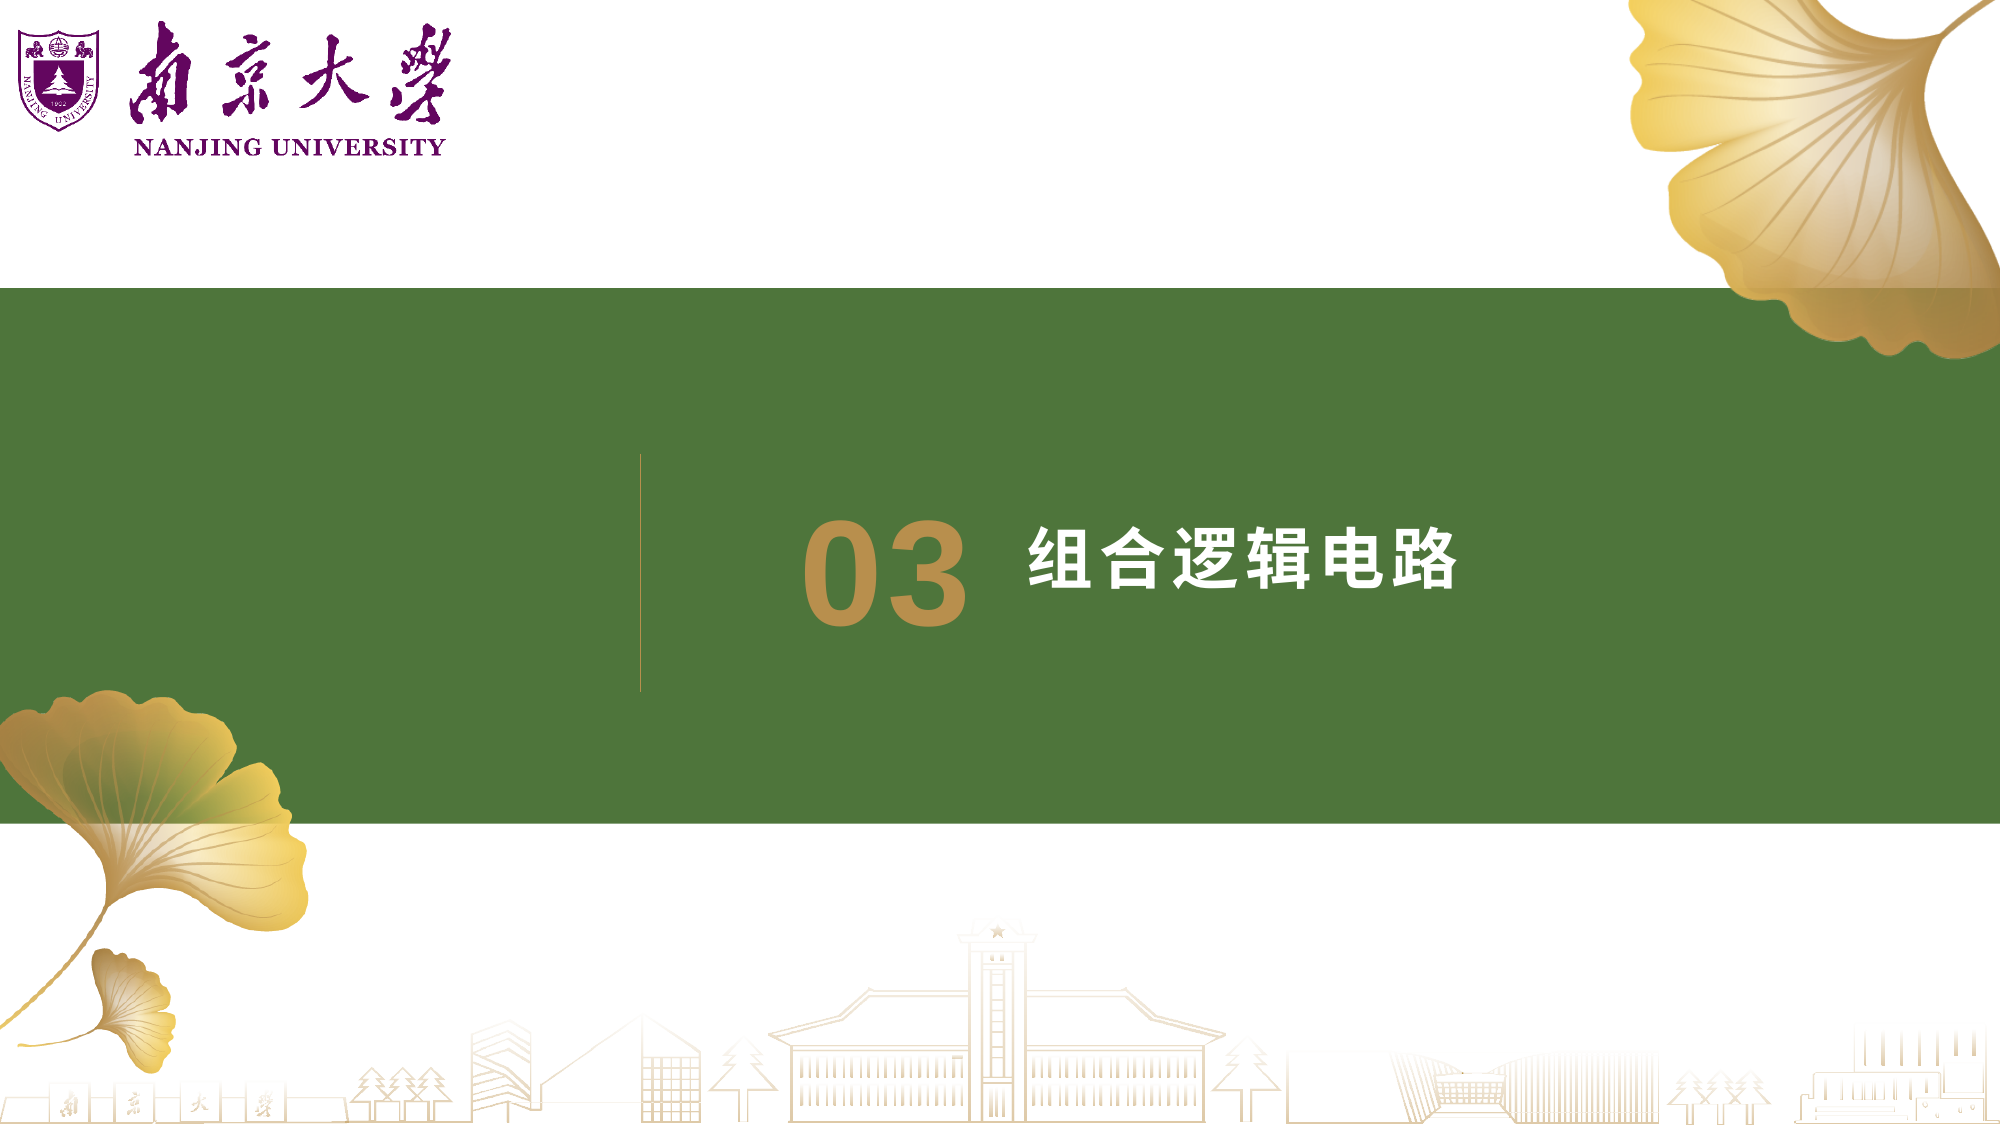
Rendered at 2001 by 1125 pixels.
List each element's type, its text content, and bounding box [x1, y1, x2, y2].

text_box [0, 287, 2000, 825]
picture [18, 21, 451, 160]
picture [0, 617, 419, 914]
text_box 03 [763, 463, 1008, 668]
text_box 组合逻辑电路 [1011, 488, 1819, 626]
picture [1558, 0, 2000, 460]
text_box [0, 914, 1999, 1125]
